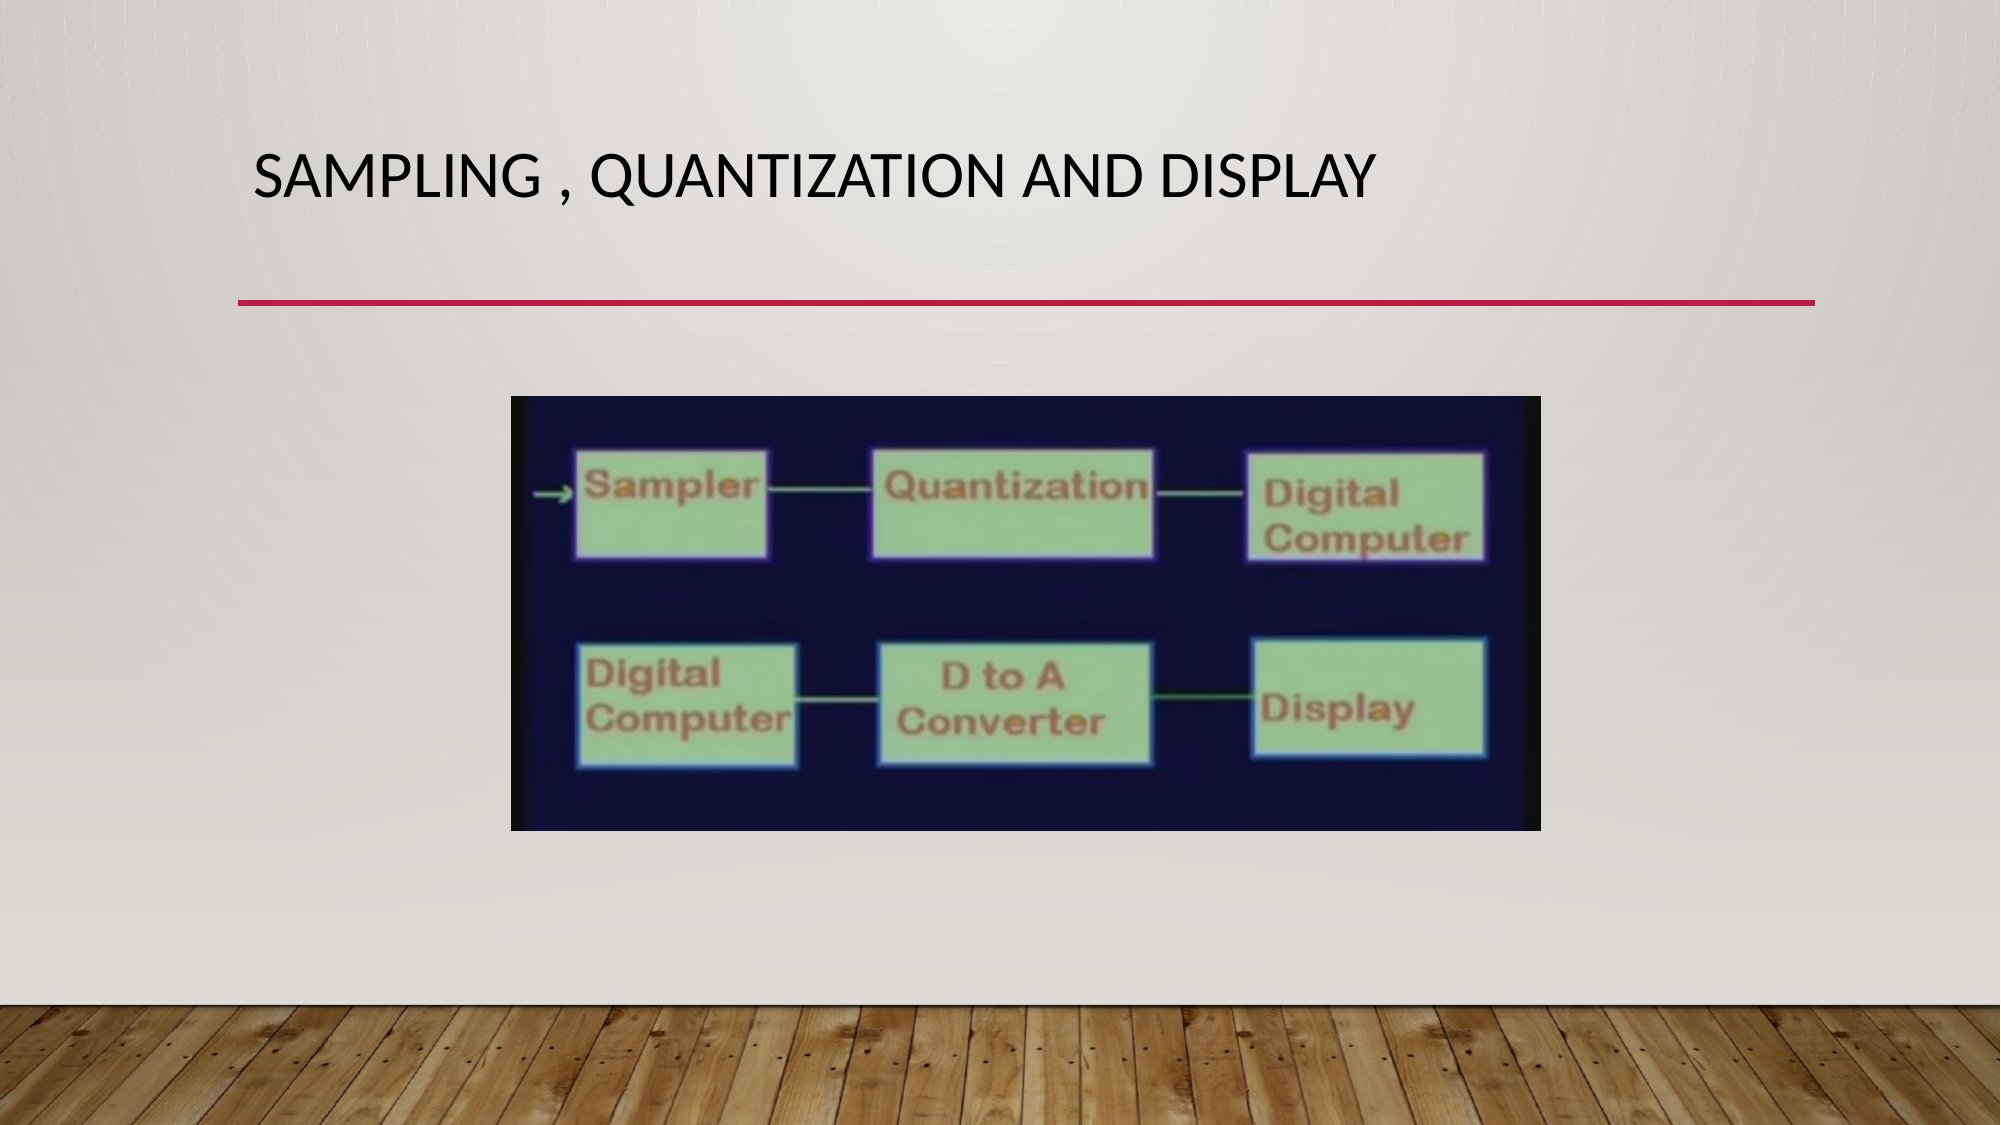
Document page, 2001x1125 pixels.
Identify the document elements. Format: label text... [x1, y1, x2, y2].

picture [0, 1005, 2000, 1125]
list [510, 330, 1541, 897]
title Sampling , Quantization and Display [238, 131, 1814, 305]
